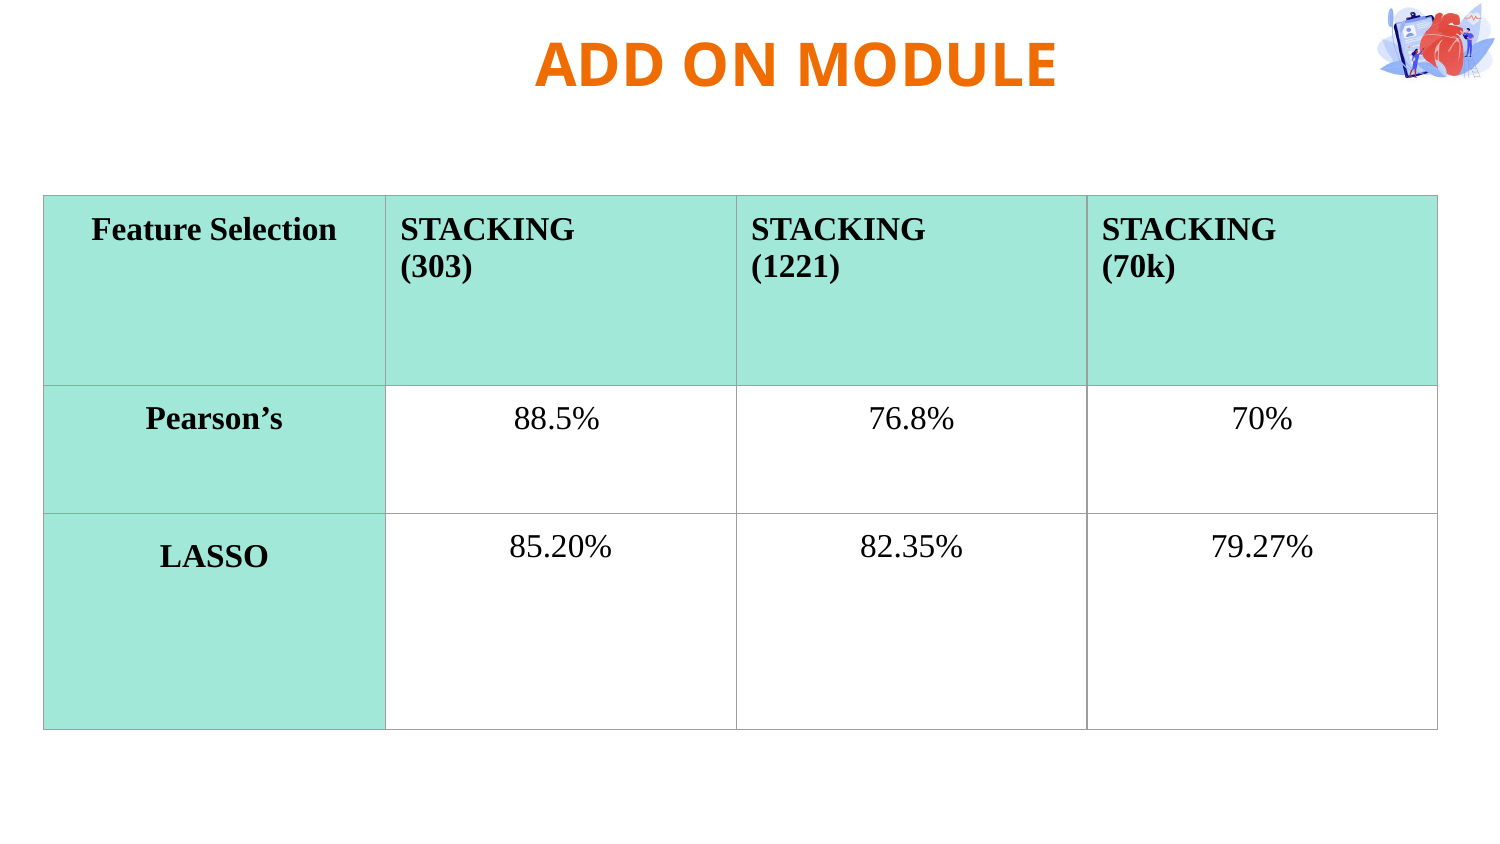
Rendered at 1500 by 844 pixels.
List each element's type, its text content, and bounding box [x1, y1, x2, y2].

table_cell 76.8% [737, 386, 1086, 513]
table_cell 70% [1088, 386, 1437, 513]
table_header STACKING (70k) [1088, 196, 1437, 385]
table_cell 85.20% [386, 514, 736, 729]
table_header STACKING (303) [386, 196, 736, 385]
table_header Feature Selection [44, 196, 385, 385]
table_cell 79.27% [1088, 514, 1437, 729]
table_cell LASSO [44, 514, 385, 729]
table_header STACKING (1221) [737, 196, 1086, 385]
table_cell 82.35% [737, 514, 1086, 729]
picture [1372, 0, 1500, 85]
table_cell Pearson’s [44, 386, 385, 513]
table_cell 88.5% [386, 386, 736, 513]
text_box ADD ON MODULE [13, 11, 1487, 114]
